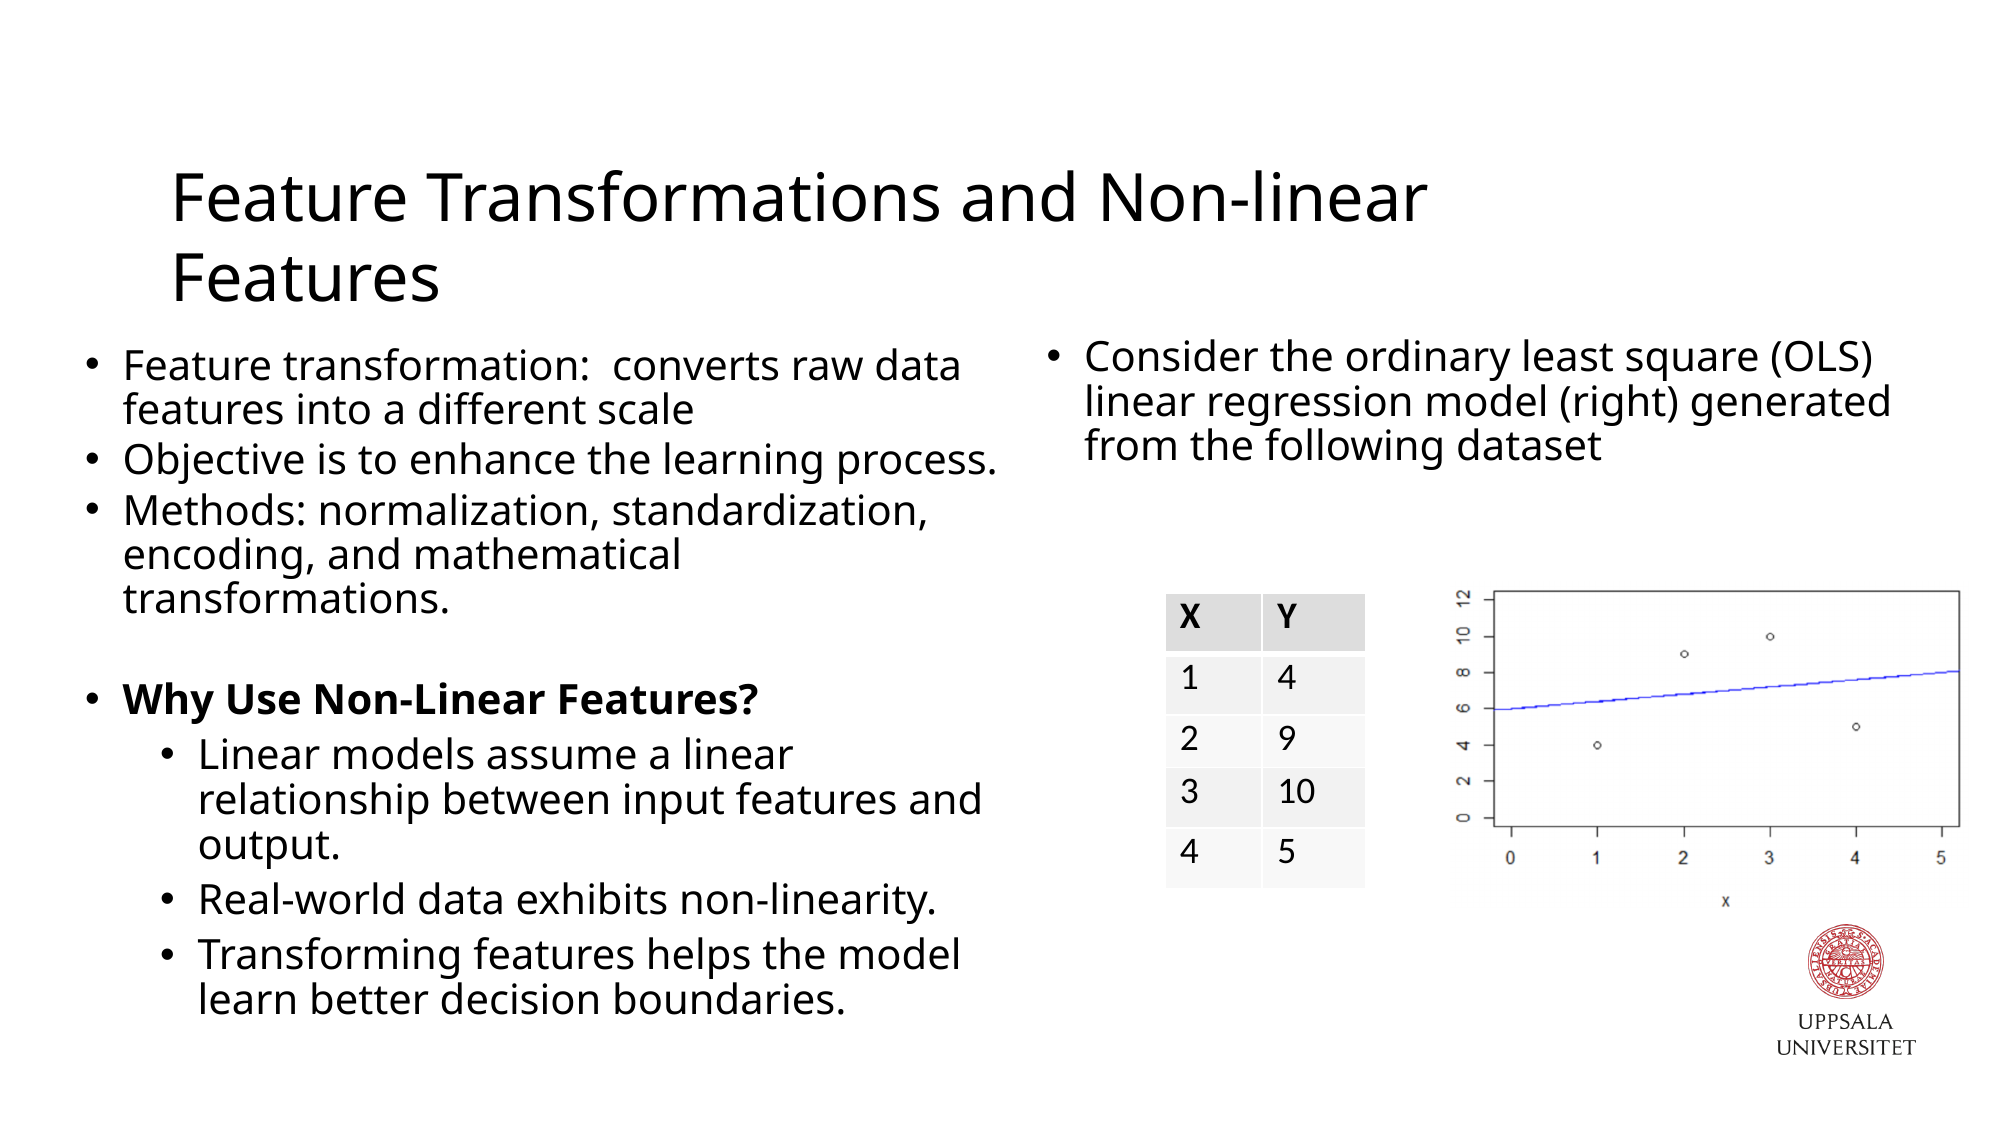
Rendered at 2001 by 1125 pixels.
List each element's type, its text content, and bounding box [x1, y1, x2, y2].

table_cell 1 [1166, 657, 1261, 714]
table_cell 4 [1263, 657, 1365, 714]
table_cell 10 [1263, 768, 1365, 827]
table_cell 3 [1166, 768, 1261, 827]
list Feature transformation: converts raw data features into a different scale Objective is to enhance the learning process. Methods: normalization, standardization, encoding, and mathematical transformations. Why Use Non-Linear Features? Linear models assume a linear relationship between input features and output. Real-world data exhibits non-linearity. Transforming features helps the model learn better decision boundaries. [70, 336, 1029, 1034]
title Feature Transformations and Non-linear Features [155, 137, 1710, 255]
table_header Y [1263, 594, 1365, 651]
picture [1450, 581, 1969, 908]
table_cell 5 [1263, 829, 1365, 888]
table_cell 4 [1166, 829, 1261, 888]
table_cell 2 [1166, 716, 1261, 767]
table_header X [1166, 594, 1261, 651]
text_box Consider the ordinary least square (OLS) linear regression model (right) generated from the following dataset [1031, 328, 1969, 508]
picture [1777, 924, 1916, 1055]
table_cell 9 [1263, 716, 1365, 767]
